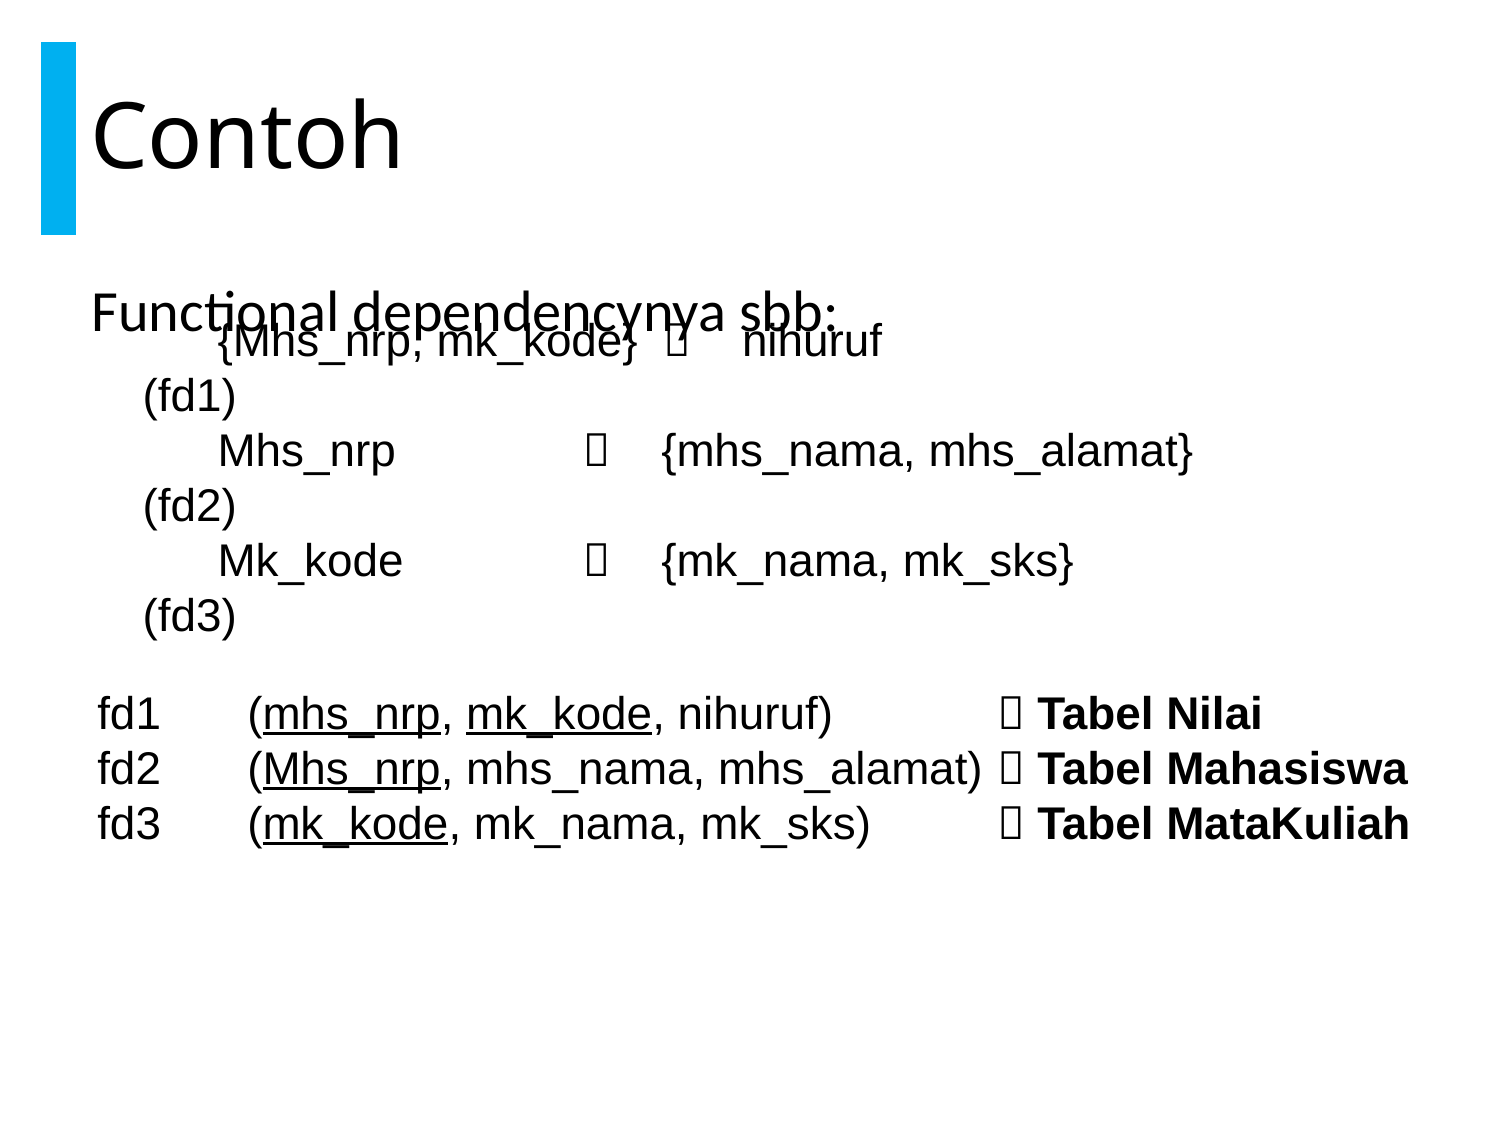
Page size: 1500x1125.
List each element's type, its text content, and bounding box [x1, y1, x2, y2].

text_box {Mhs_nrp, mk_kode}  nihuruf (fd1) Mhs_nrp  {mhs_nama, mhs_alamat} (fd2) Mk_kode  {mk_nama, mk_sks} (fd3) [127, 385, 1317, 566]
title Contoh [75, 45, 1425, 233]
text_box fd1 (mhs_nrp, mk_kode, nihuruf)  Tabel Nilai fd2 (Mhs_nrp, mhs_nama, mhs_alamat)  Tabel Mahasiswa fd3 (mk_kode, mk_nama, mk_sks)  Tabel MataKuliah [64, 676, 1485, 857]
list Functional dependencynya sbb: [76, 278, 1000, 355]
